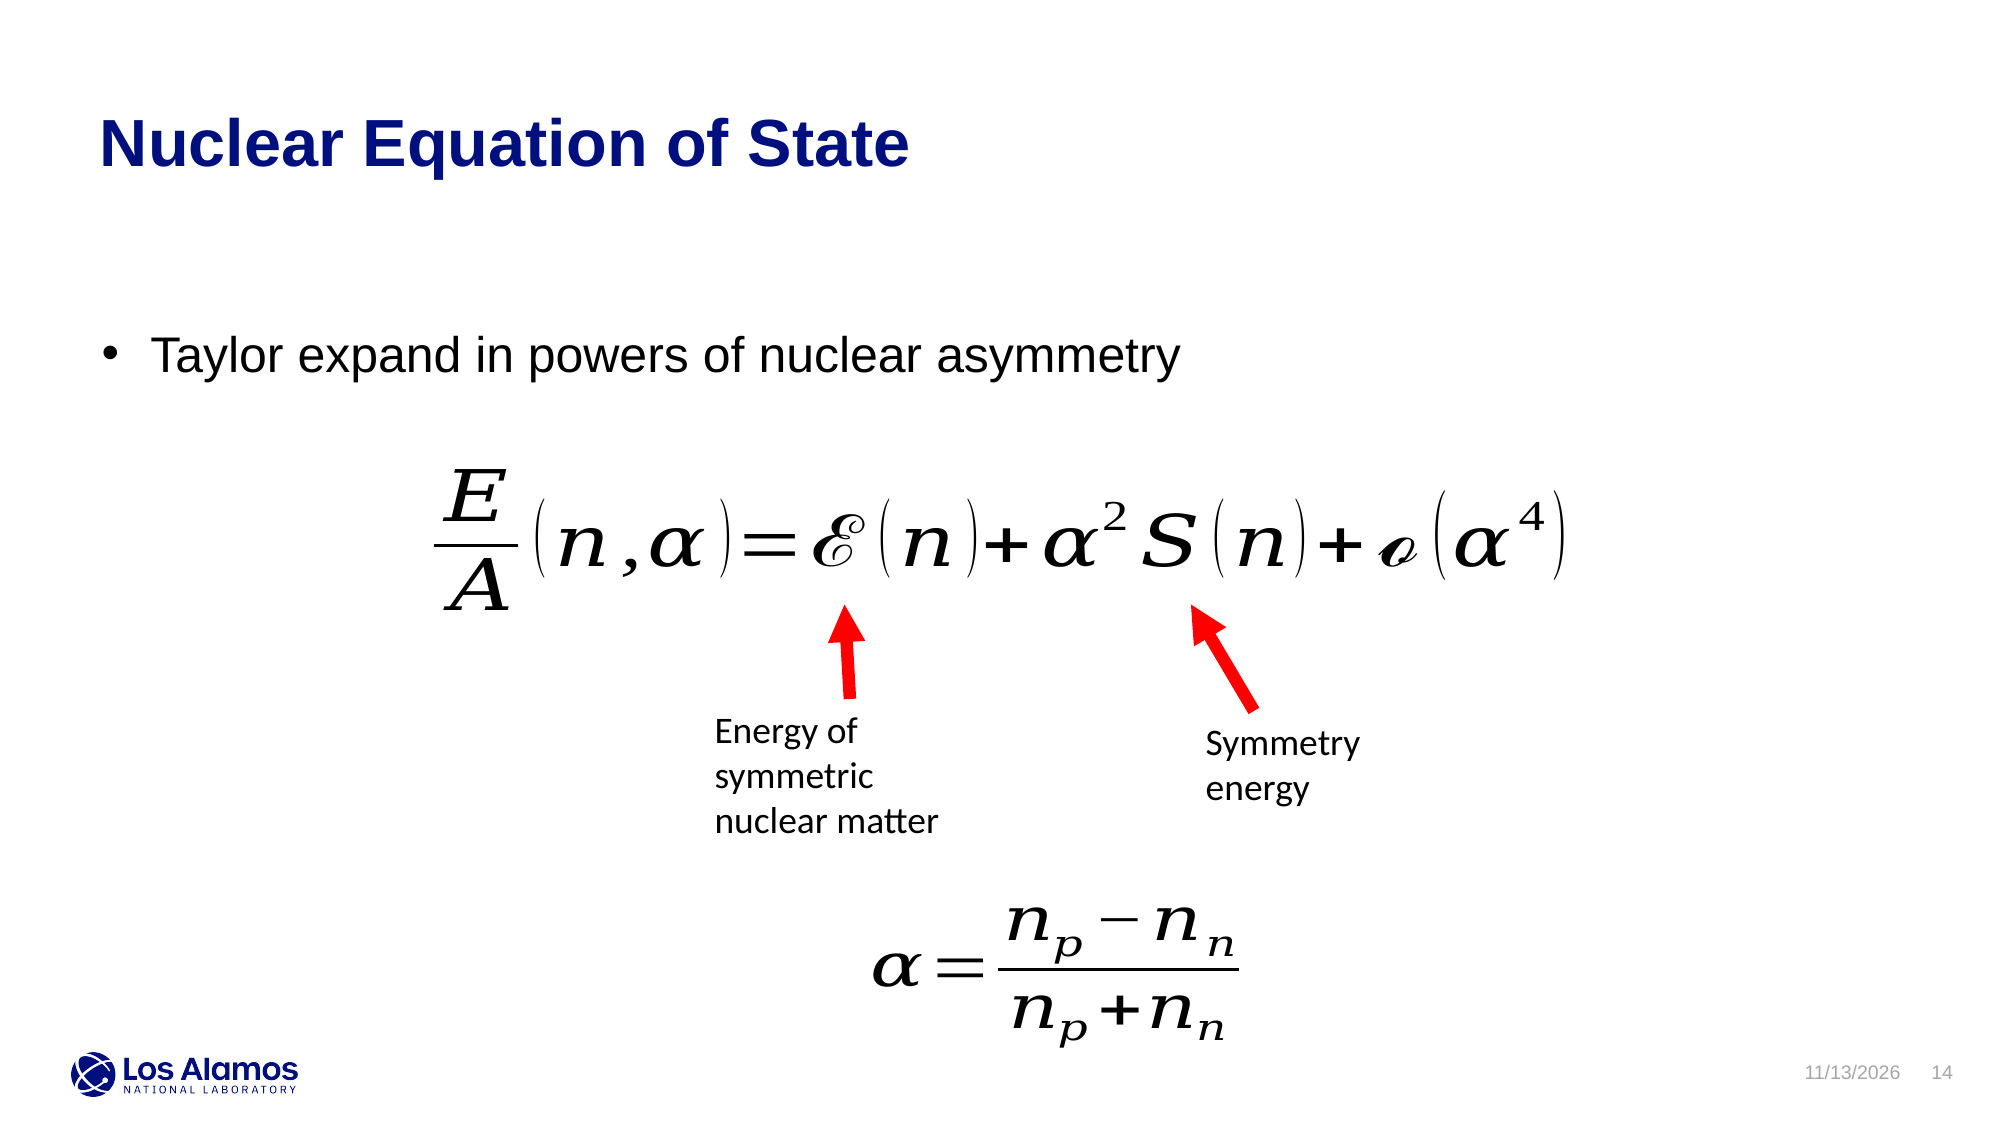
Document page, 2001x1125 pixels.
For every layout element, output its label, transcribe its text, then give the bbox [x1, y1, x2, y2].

list Taylor expand in powers of nuclear asymmetry [99, 249, 1900, 455]
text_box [1190, 604, 1255, 711]
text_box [844, 604, 850, 699]
text_box Symmetry energy [1190, 710, 1467, 816]
picture [71, 1052, 298, 1097]
title Nuclear Equation of State [99, 99, 1900, 246]
text_box Energy of symmetric nuclear matter [699, 698, 1000, 849]
